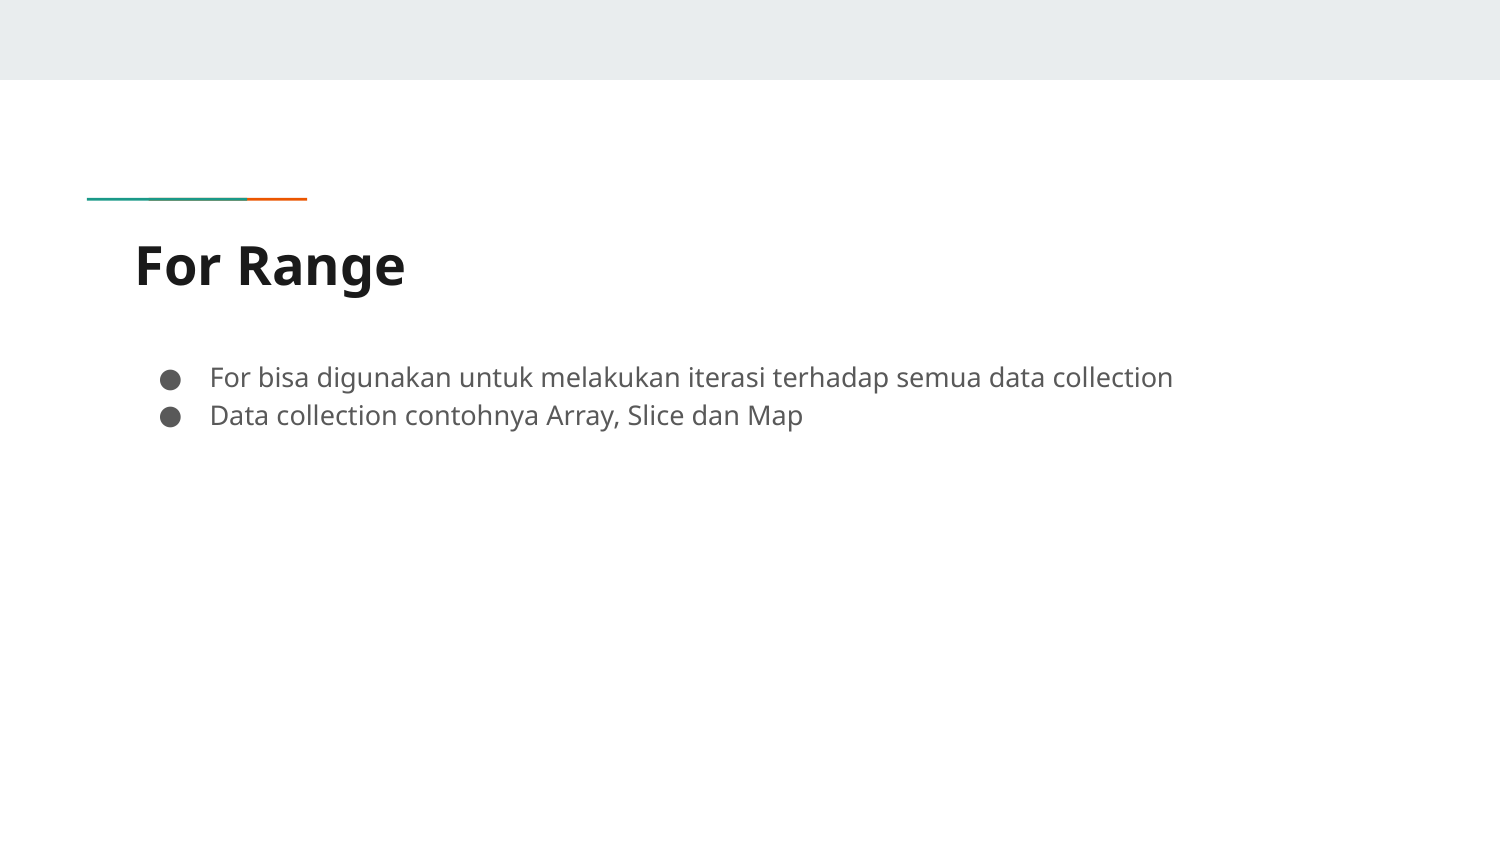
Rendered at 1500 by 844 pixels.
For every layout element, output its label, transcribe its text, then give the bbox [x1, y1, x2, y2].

title For Range [119, 216, 1381, 305]
list For bisa digunakan untuk melakukan iterasi terhadap semua data collection Data collection contohnya Array, Slice dan Map [119, 341, 1381, 712]
